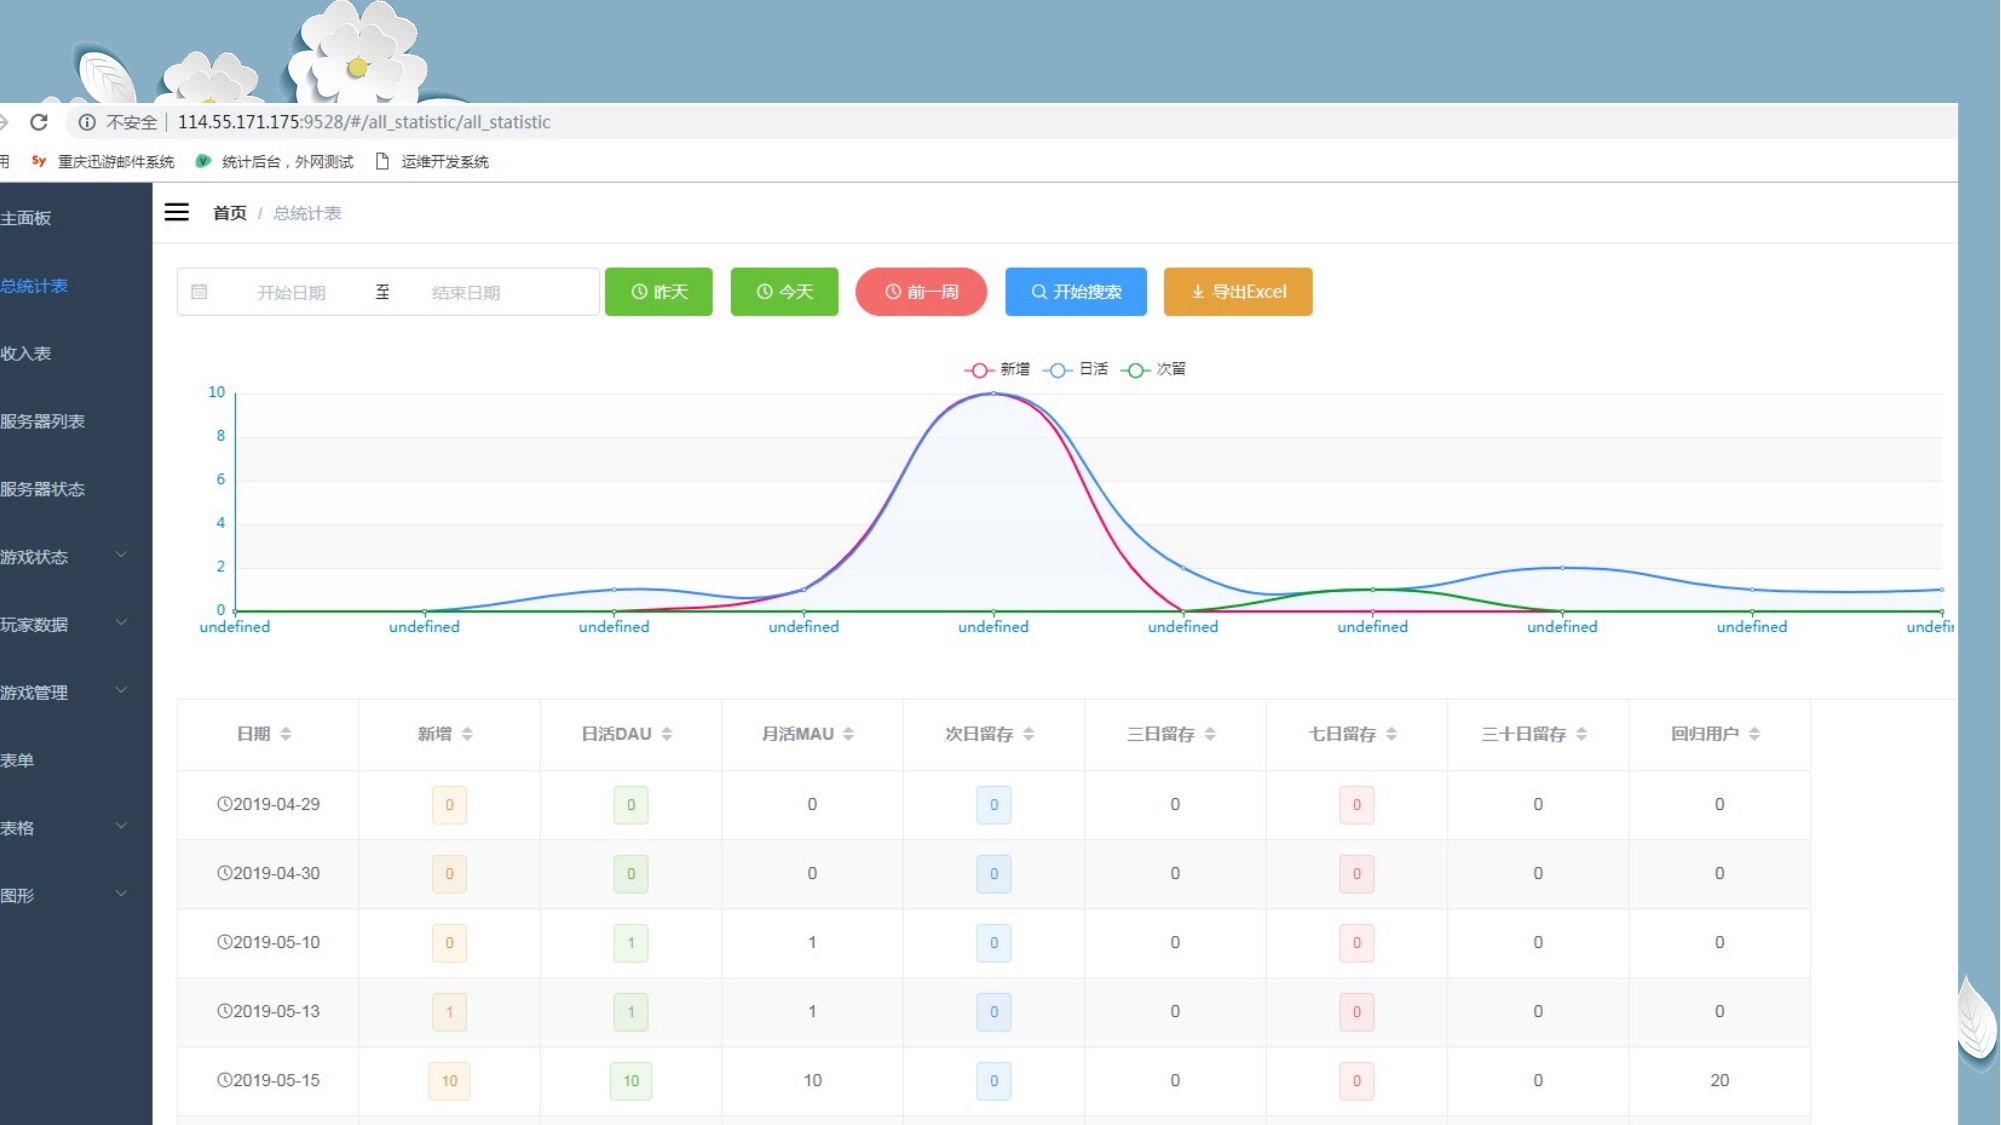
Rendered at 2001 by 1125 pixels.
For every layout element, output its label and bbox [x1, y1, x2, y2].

text_box [1959, 974, 2000, 1078]
picture [5, 36, 267, 103]
text_box [0, 103, 1959, 1125]
picture [276, 0, 528, 103]
